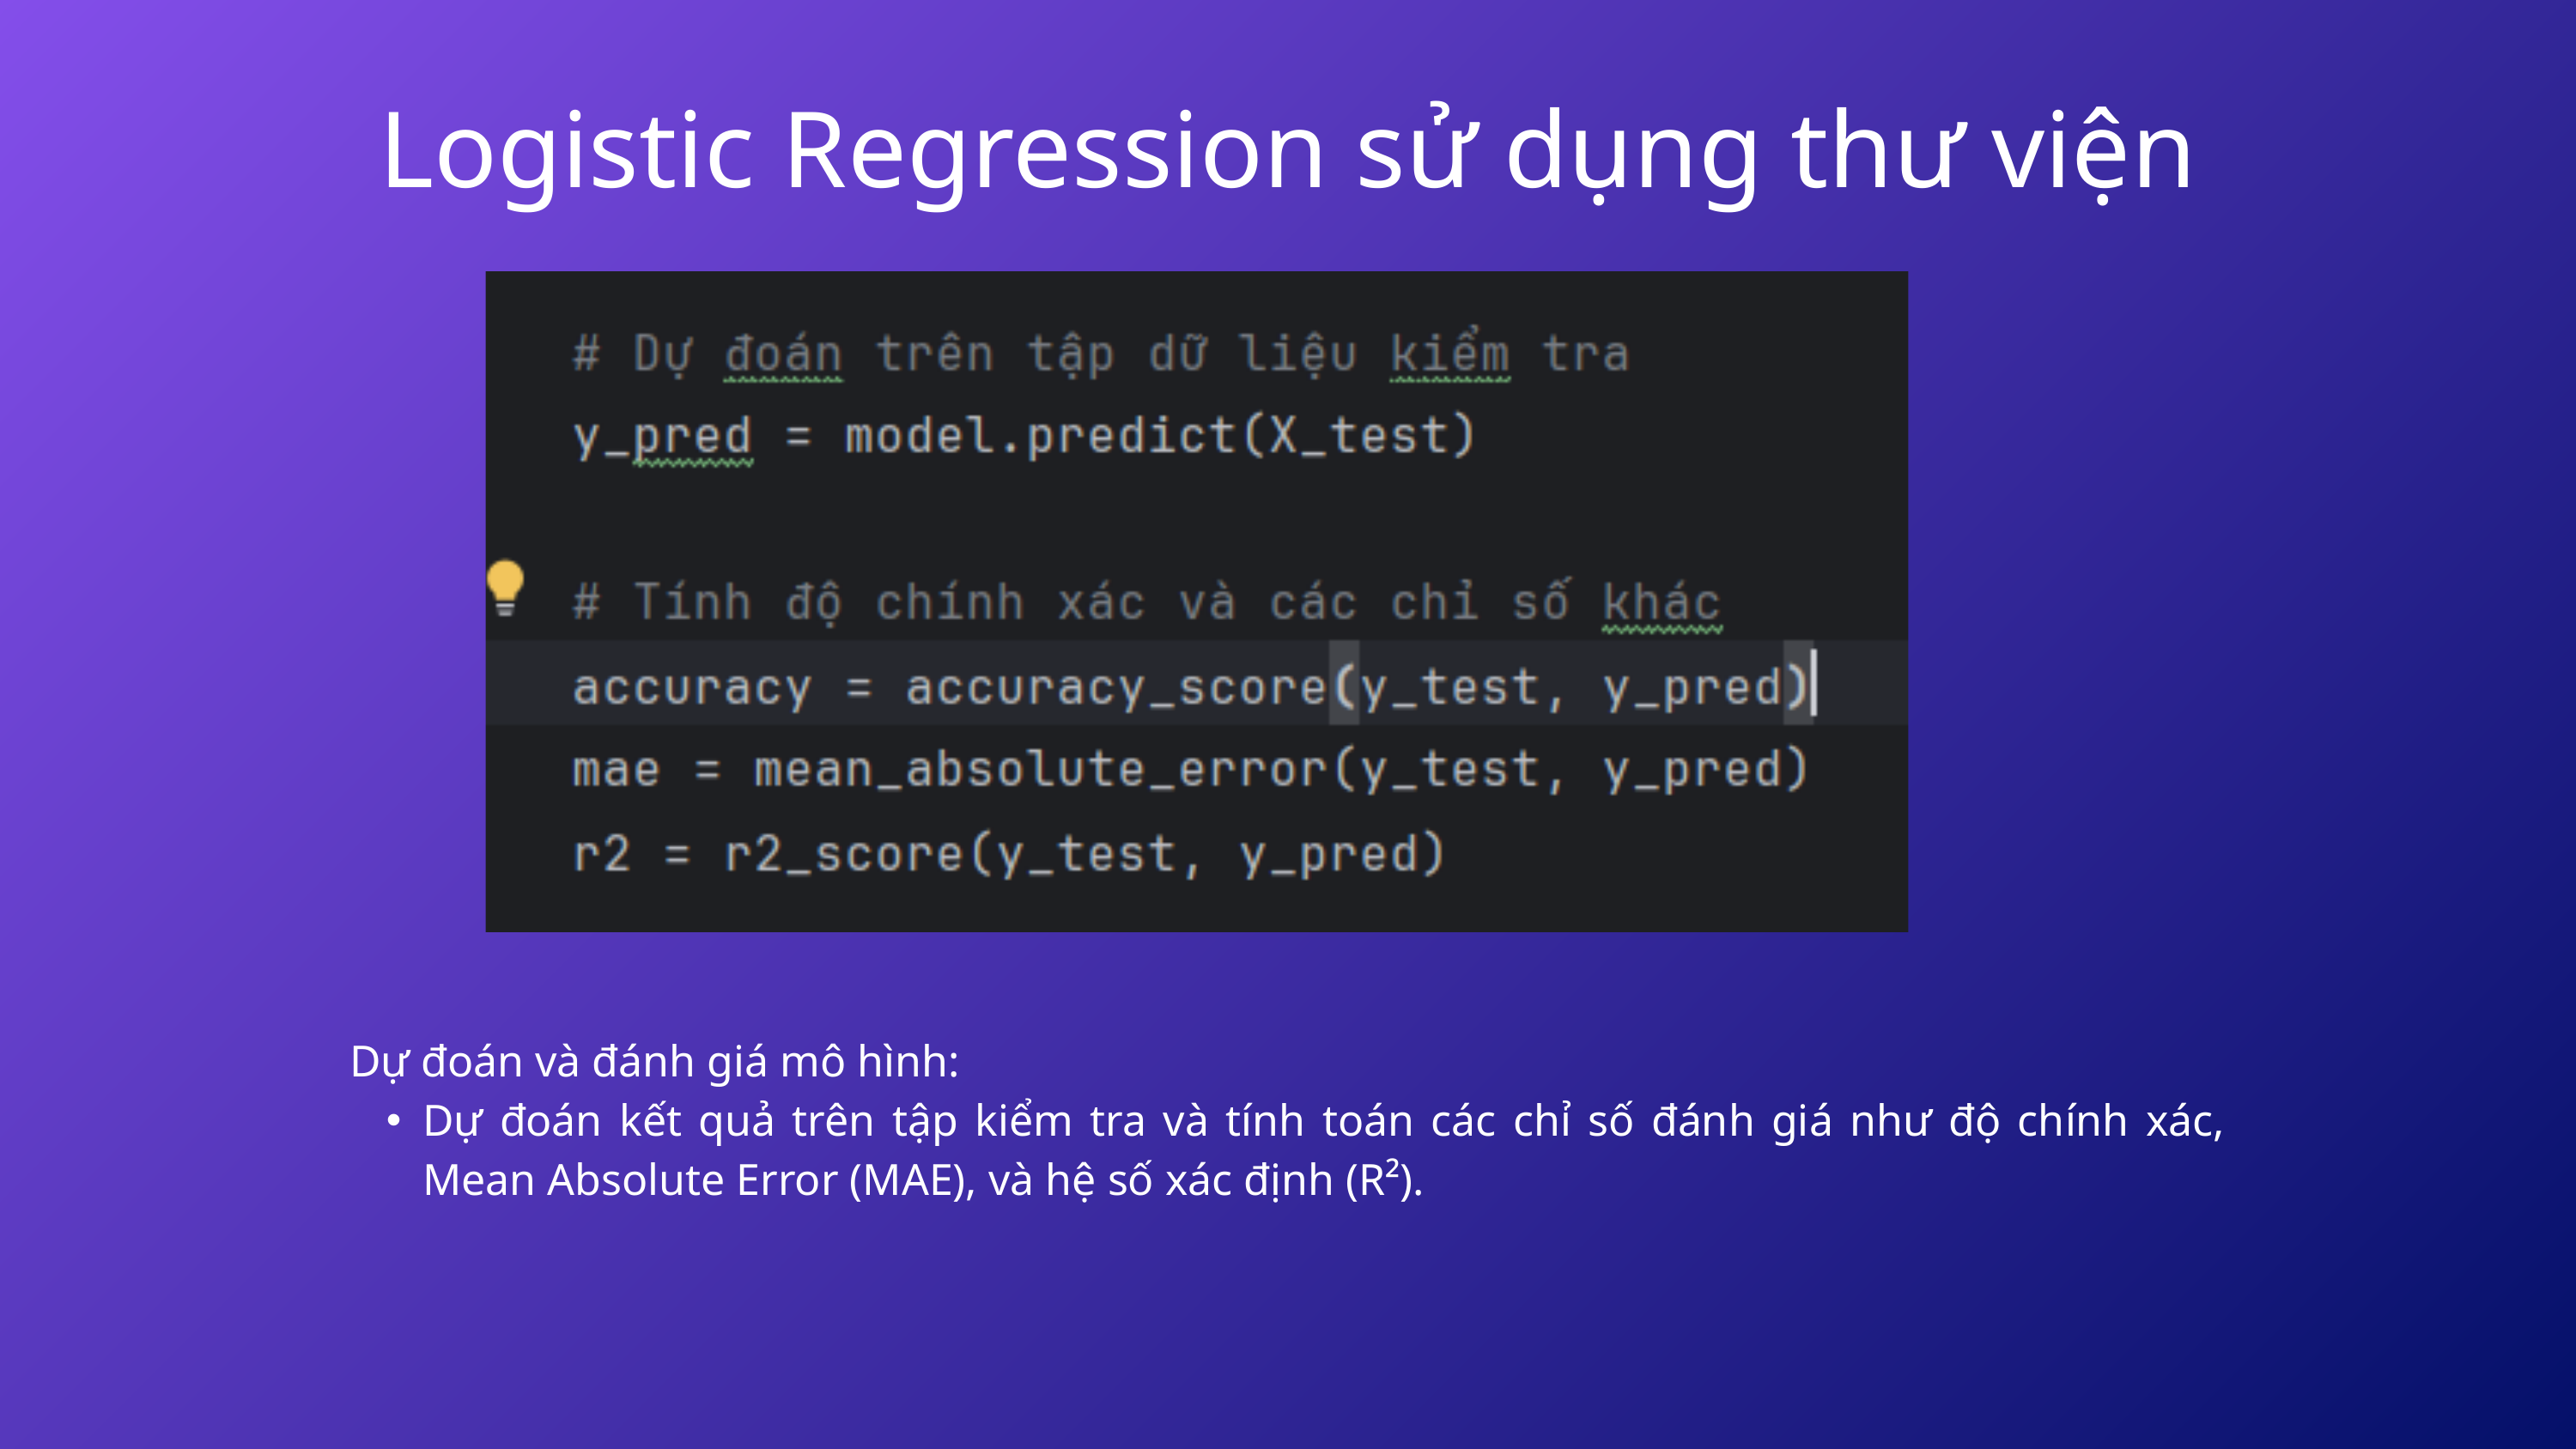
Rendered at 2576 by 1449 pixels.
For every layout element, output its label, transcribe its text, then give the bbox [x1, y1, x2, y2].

text_box Logistic Regression sử dụng thư viện [365, 82, 2210, 209]
text_box [485, 271, 1909, 932]
text_box Dự đoán và đánh giá mô hình: Dự đoán kết quả trên tập kiểm tra và tính toán các chỉ số đánh giá như độ chính xác, Mean Absolute Error (MAE), và hệ số xác định (R²). [349, 1027, 2227, 1264]
